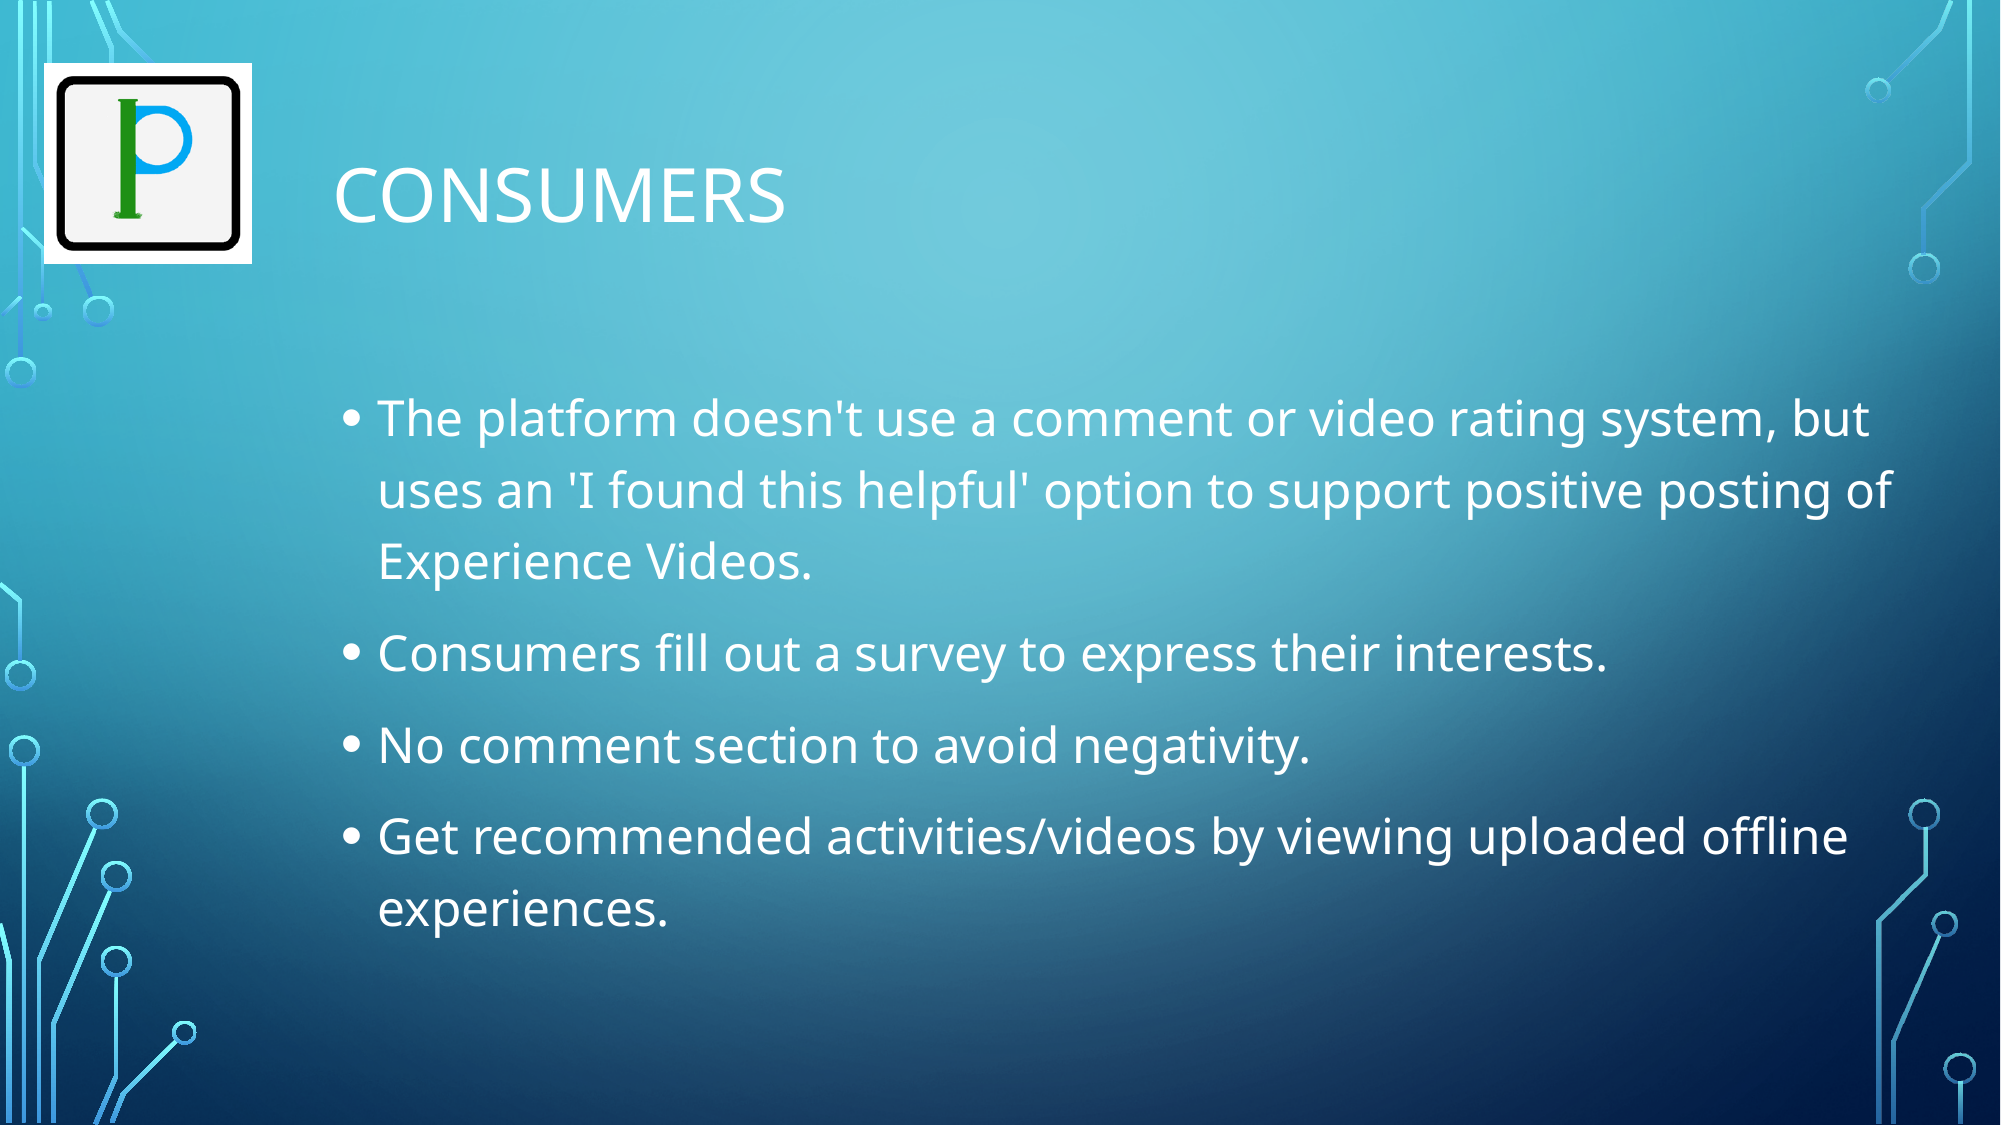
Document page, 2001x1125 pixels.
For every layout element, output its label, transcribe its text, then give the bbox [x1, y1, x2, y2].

picture [44, 63, 252, 264]
list The platform doesn't use a comment or video rating system, but uses an 'I found this helpful' option to support positive posting of Experience Videos. Consumers fill out a survey to express their interests. No comment section to avoid negativity. Get recommended activities/videos by viewing uploaded offline experiences. [325, 368, 1951, 950]
title Consumers [317, 108, 1943, 290]
